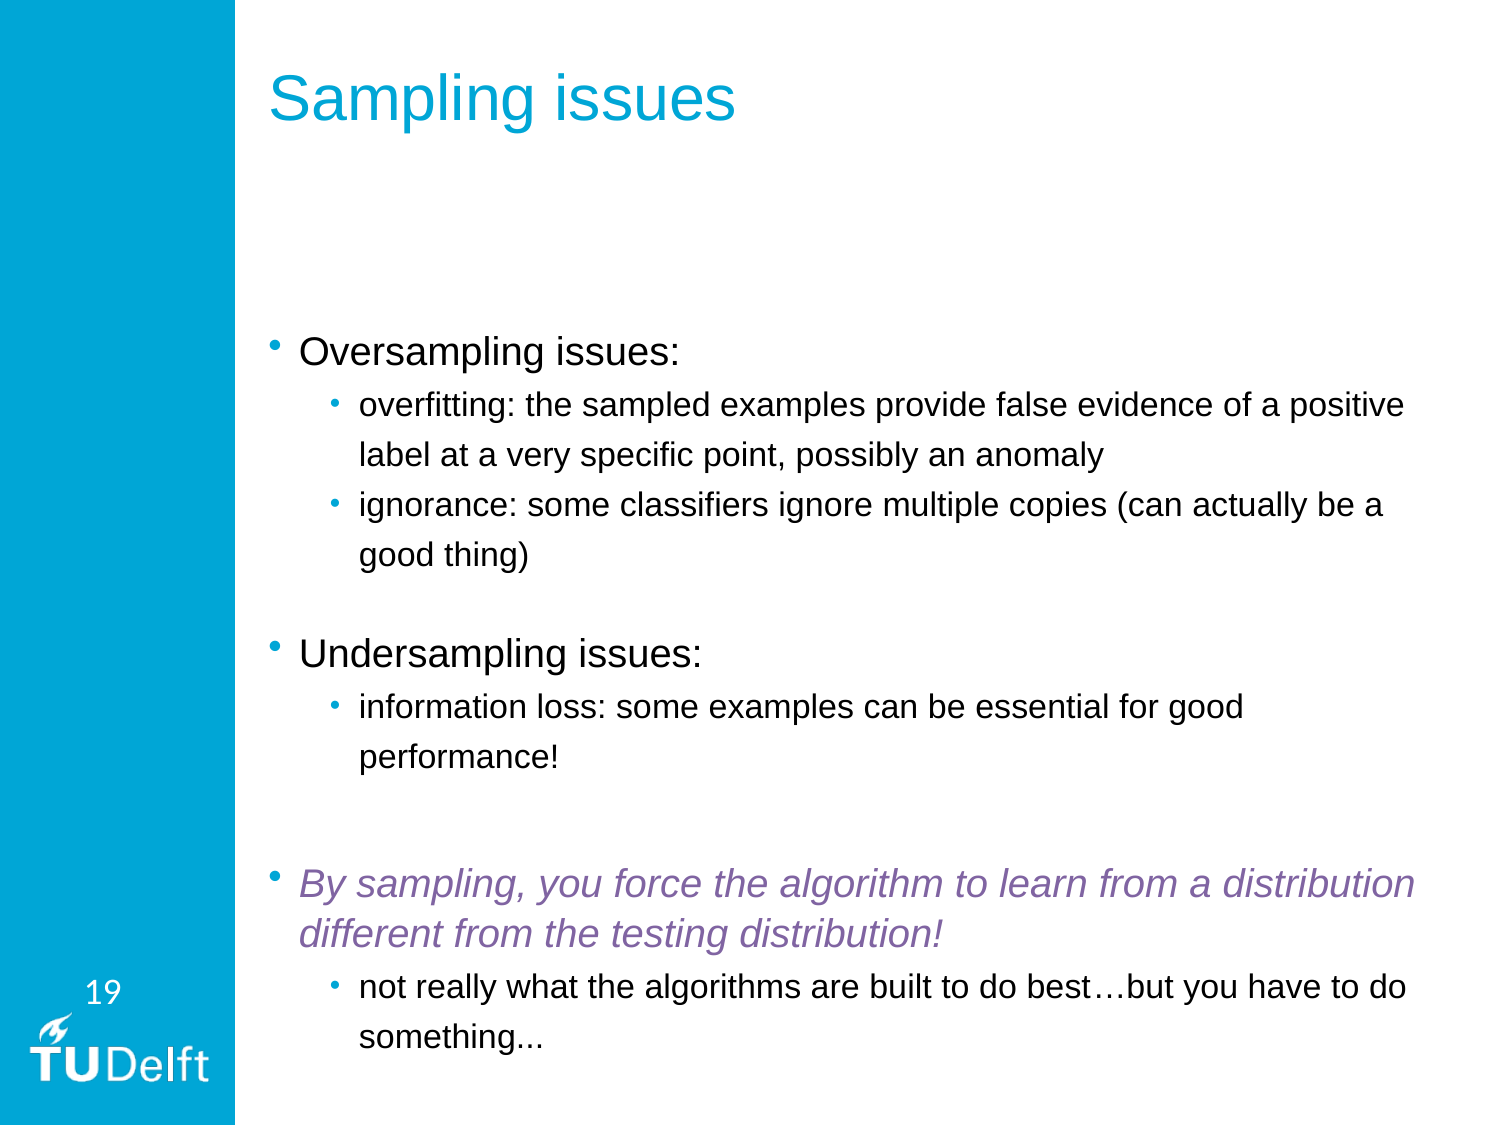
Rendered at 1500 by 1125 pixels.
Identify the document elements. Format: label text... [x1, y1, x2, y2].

title Sampling issues [268, 55, 1423, 231]
list Oversampling issues: overfitting: the sampled examples provide false evidence of a positive label at a very specific point, possibly an anomaly ignorance: some classifiers ignore multiple copies (can actually be a good thing) Undersampling issues: information loss: some examples can be essential for good performance! By sampling, you force the algorithm to learn from a distribution different from the testing distribution! not really what the algorithms are built to do best…but you have to do something... [268, 271, 1423, 1061]
